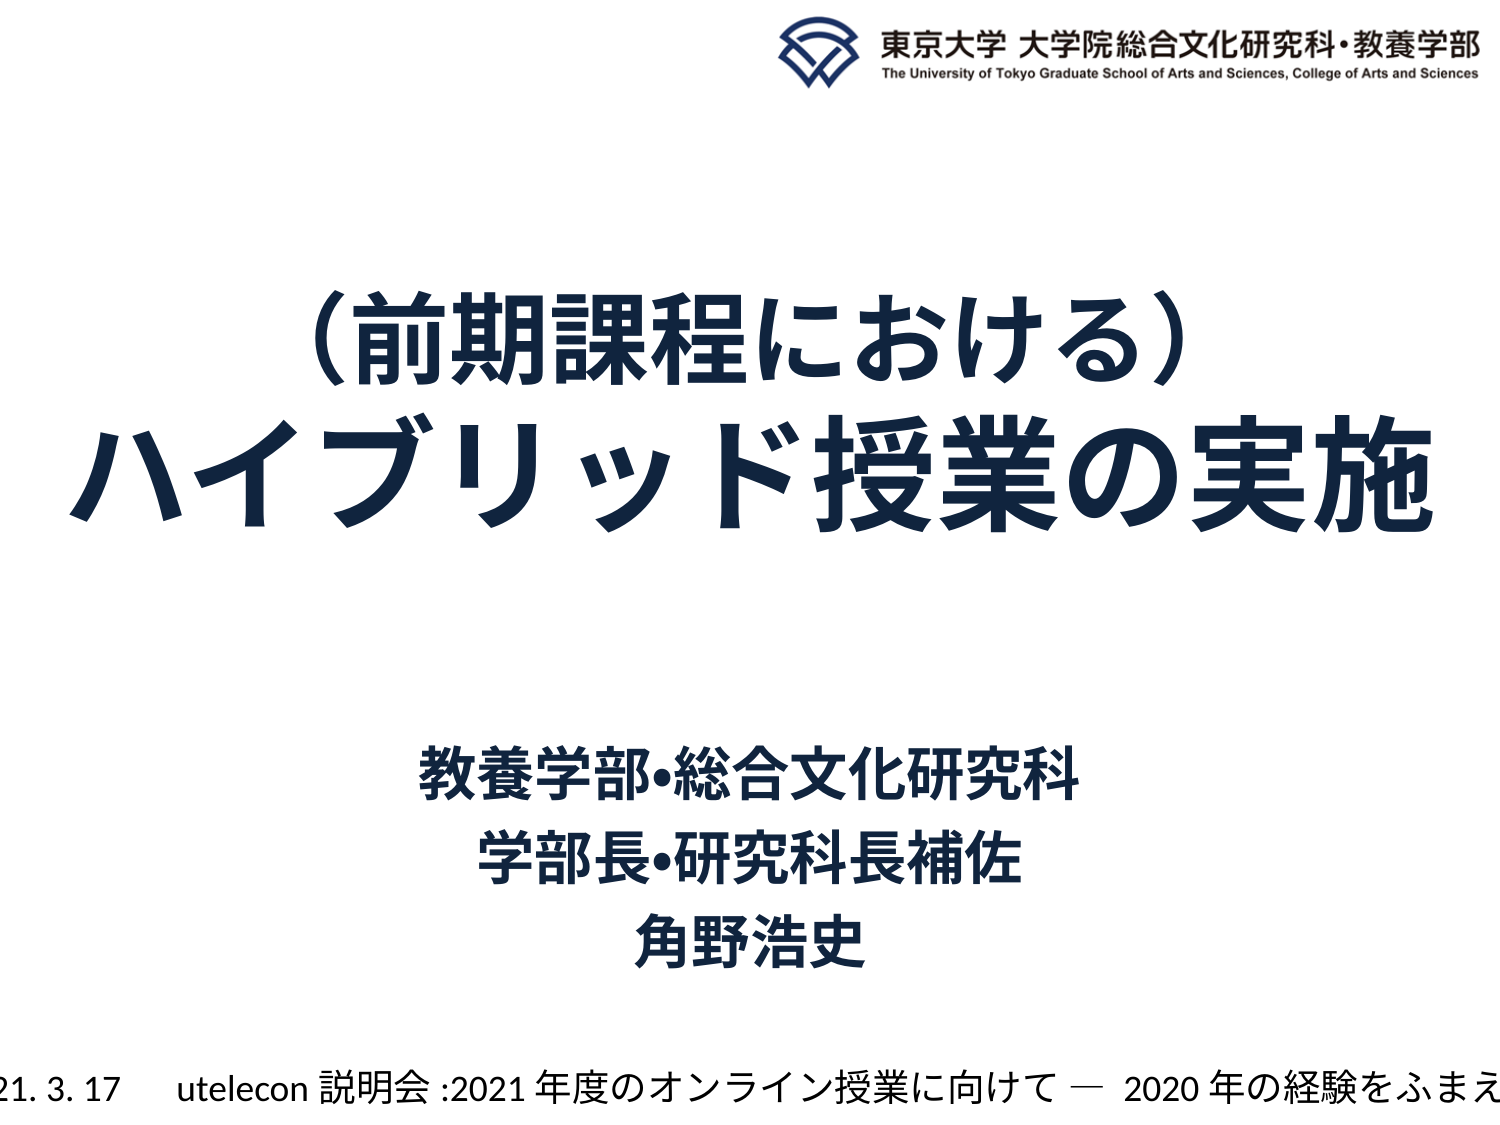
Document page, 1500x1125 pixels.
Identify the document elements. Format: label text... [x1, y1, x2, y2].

title （前期課程における） ハイブリッド授業の実施 [0, 196, 1500, 626]
subtitle 教養学部・総合文化研究科 学部長・研究科長補佐 角野浩史 [225, 716, 1275, 1047]
picture [773, 6, 1493, 98]
text_box 2021. 3. 17 utelecon説明会:2021年度のオンライン授業に向けて ― 2020年の経験をふまえて [0, 1047, 1500, 1117]
